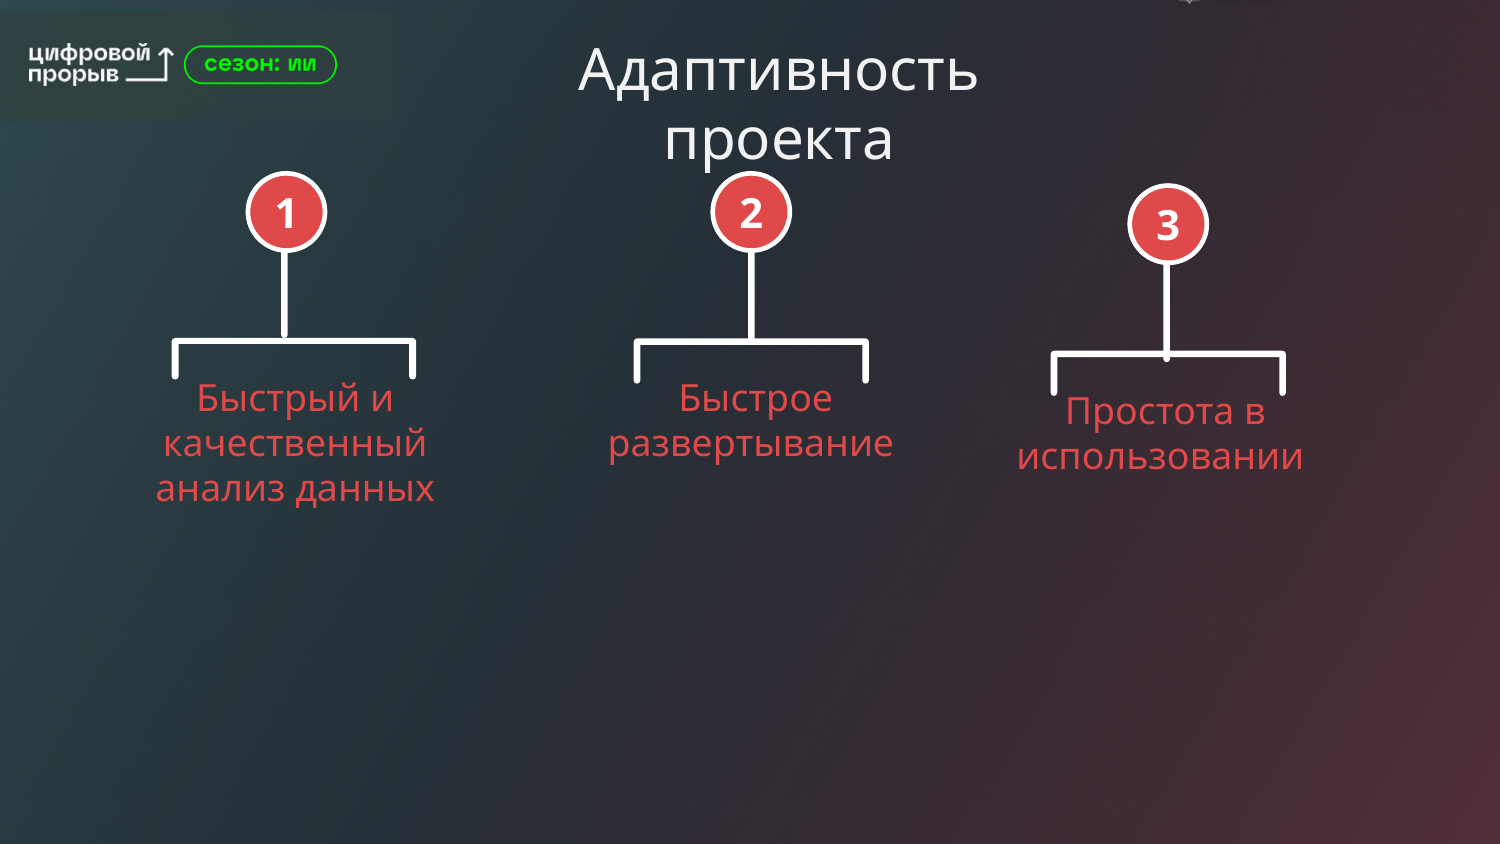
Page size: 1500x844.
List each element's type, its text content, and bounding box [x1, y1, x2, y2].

text_box 2 [712, 173, 790, 251]
text_box [171, 337, 417, 380]
text_box [281, 251, 288, 338]
text_box 1 [247, 173, 326, 251]
text_box 3 [1129, 185, 1207, 263]
text_box [754, 338, 869, 384]
list Быстрое развертывание [578, 366, 934, 603]
list Простота в использовании [988, 379, 1343, 616]
list Быстрый и качественный анализ данных [117, 366, 473, 603]
text_box [748, 251, 755, 346]
text_box [1170, 350, 1286, 396]
text_box [1163, 263, 1170, 363]
text_box [633, 338, 748, 384]
picture [0, 0, 1500, 844]
text_box [1050, 350, 1163, 396]
title Адаптивность проекта [484, 24, 1075, 119]
